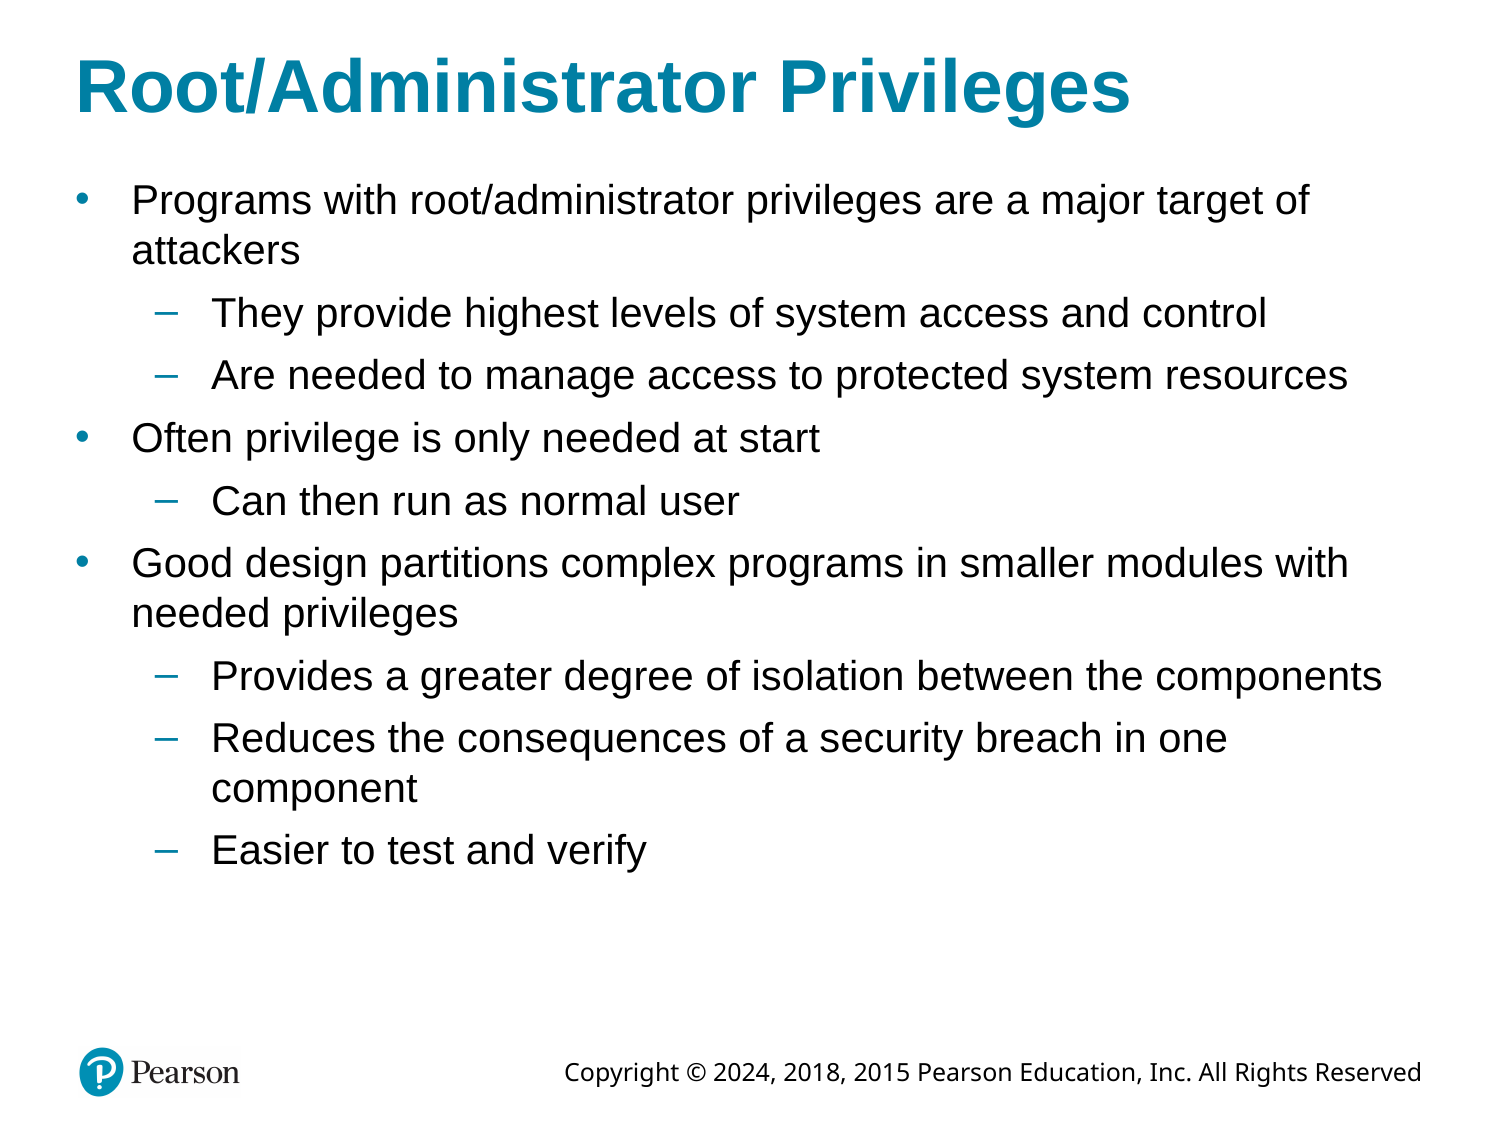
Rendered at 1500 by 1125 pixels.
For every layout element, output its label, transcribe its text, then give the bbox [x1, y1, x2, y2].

list Programs with root/administrator privileges are a major target of attackers They provide highest levels of system access and control Are needed to manage access to protected system resources Often privilege is only needed at start Can then run as normal user Good design partitions complex programs in smaller modules with needed privileges Provides a greater degree of isolation between the components Reduces the consequences of a security breach in one component Easier to test and verify [75, 170, 1430, 877]
picture [78, 1046, 241, 1098]
title Root/Administrator Privileges [75, 0, 1430, 170]
